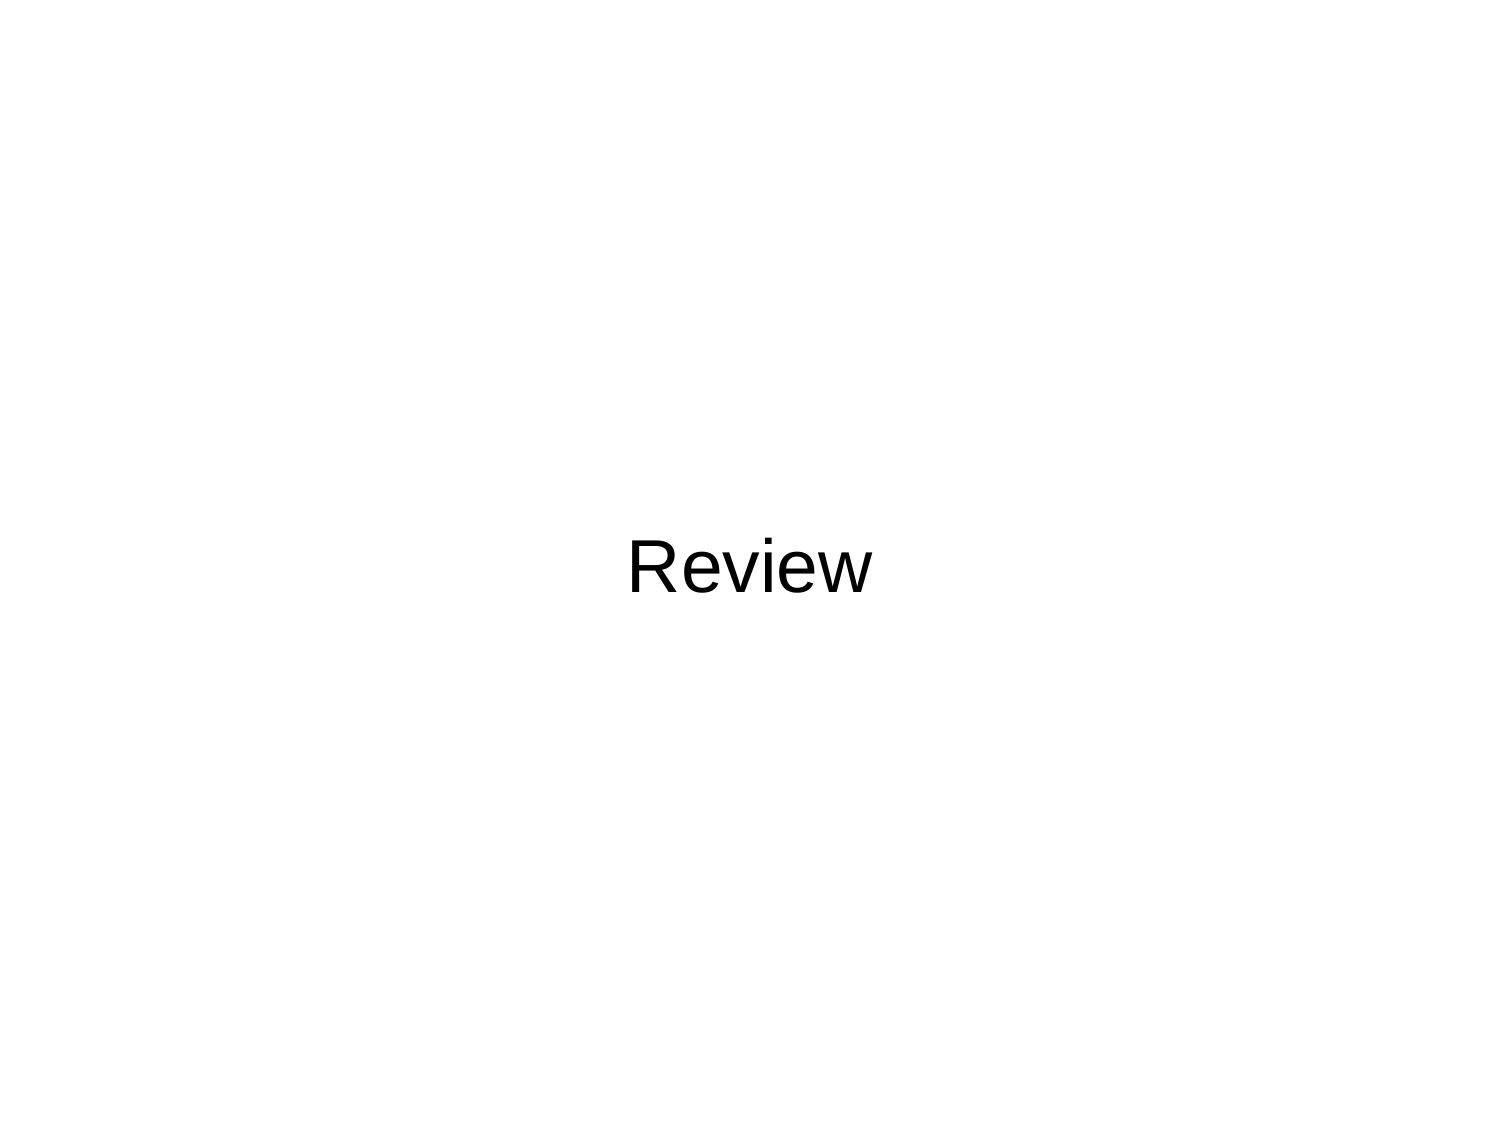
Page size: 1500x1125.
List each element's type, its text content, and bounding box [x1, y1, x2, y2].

title Review [51, 470, 1449, 655]
